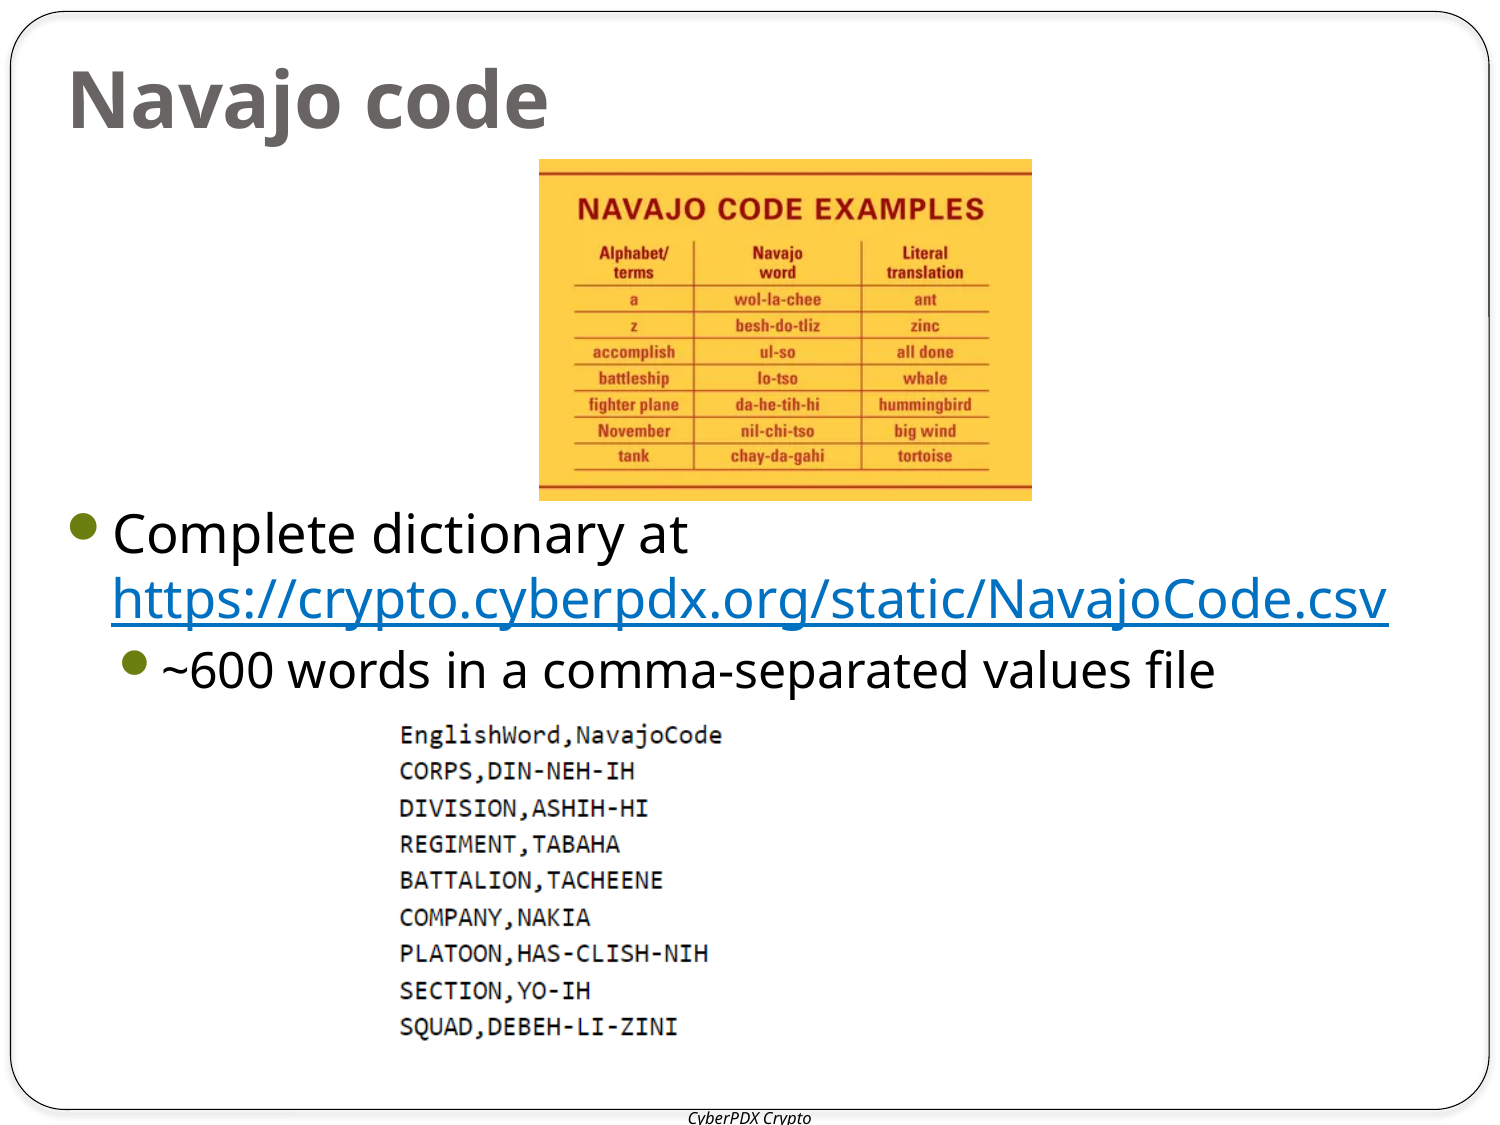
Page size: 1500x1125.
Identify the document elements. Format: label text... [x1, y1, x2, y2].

picture [538, 159, 1032, 501]
list Complete dictionary at https://crypto.cyberpdx.org/static/NavajoCode.csv ~600 words in a comma-separated values file [51, 159, 1449, 1110]
picture [373, 717, 776, 1046]
title Navajo code [51, 34, 1449, 159]
